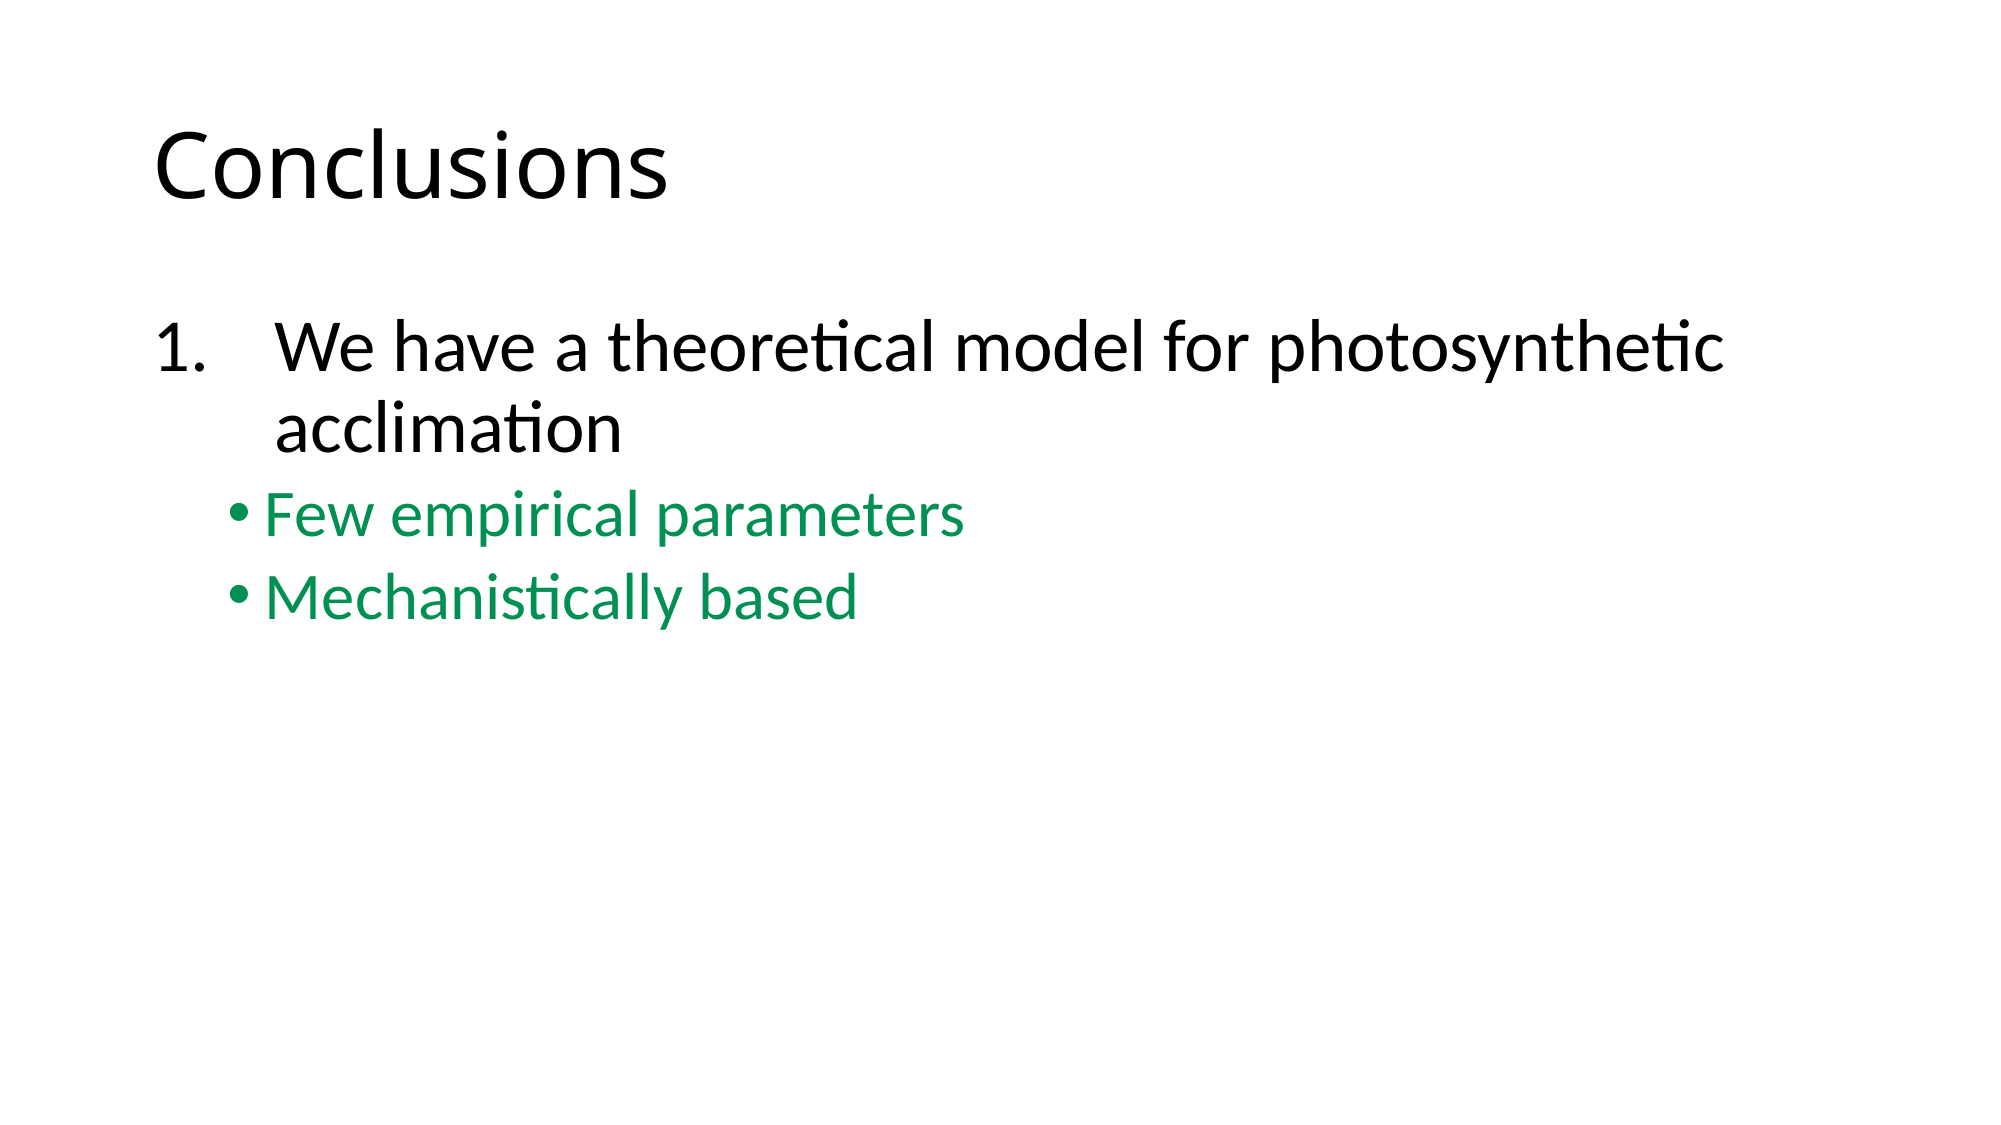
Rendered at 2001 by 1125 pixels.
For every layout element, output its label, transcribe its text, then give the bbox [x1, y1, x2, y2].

title Conclusions [137, 59, 1863, 278]
list We have a theoretical model for photosynthetic acclimation Few empirical parameters Mechanistically based [137, 299, 1863, 1014]
